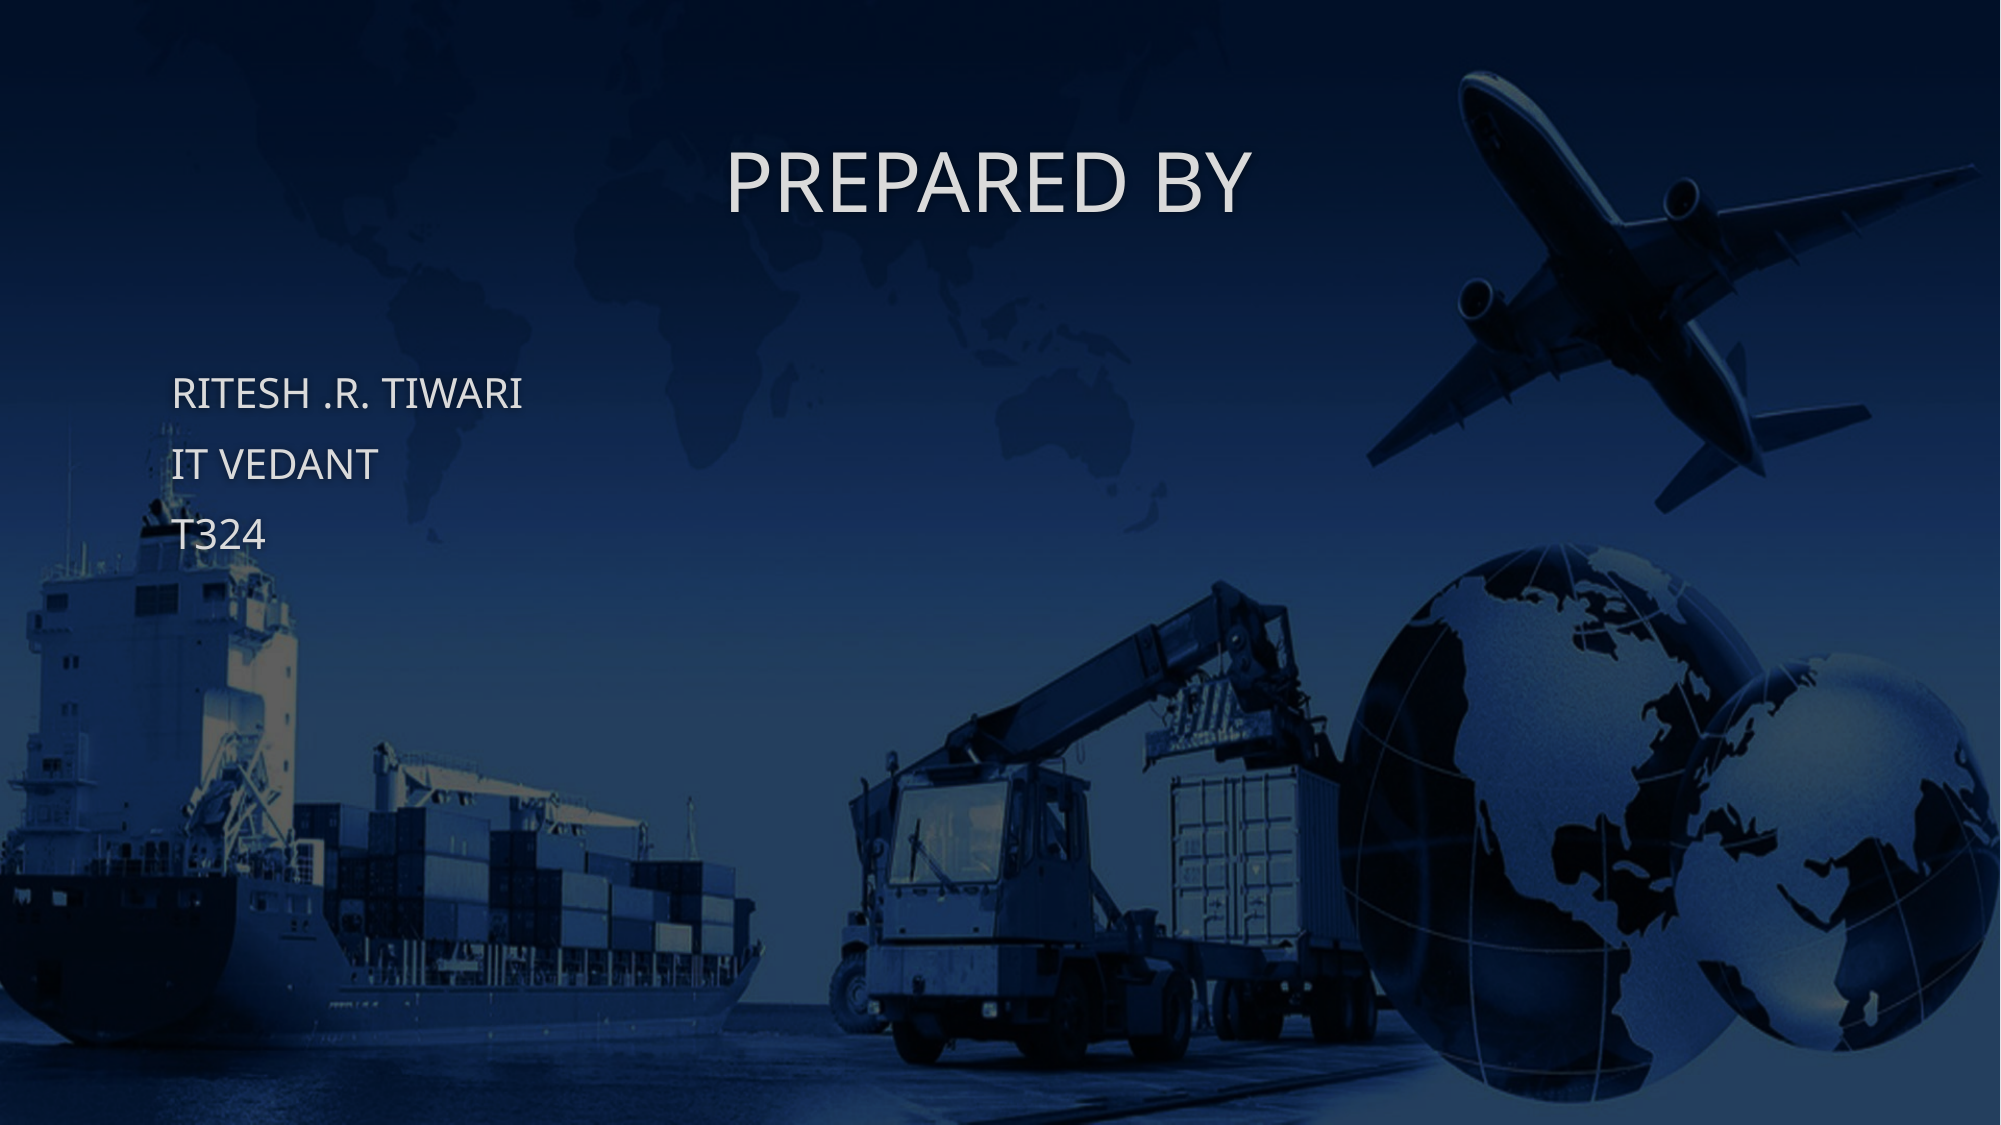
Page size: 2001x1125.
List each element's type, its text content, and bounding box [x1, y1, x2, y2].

title PREPARED BY [149, 99, 1849, 260]
picture [0, 0, 2001, 1125]
list RITESH .R. TIWARI IT VEDANT T324 [149, 359, 1849, 1025]
